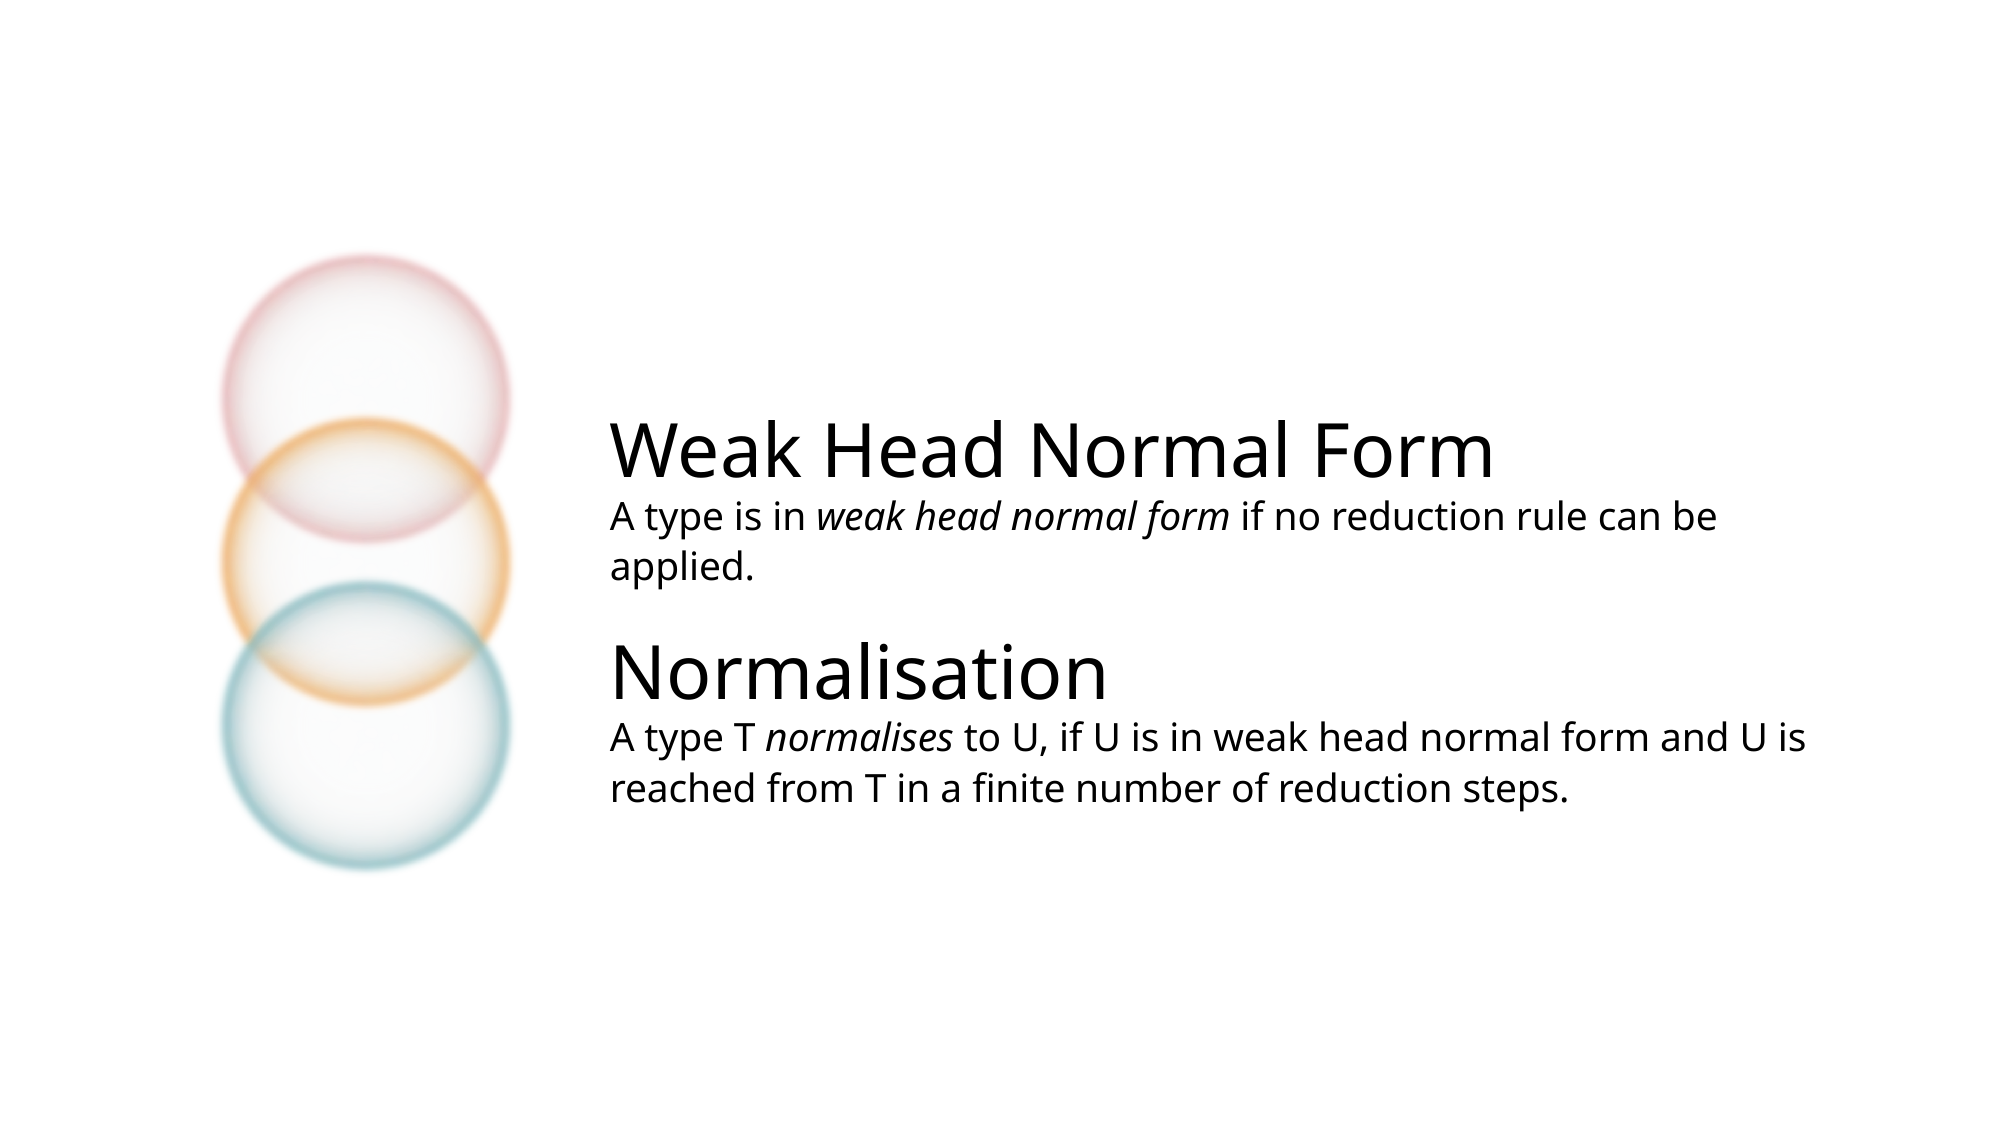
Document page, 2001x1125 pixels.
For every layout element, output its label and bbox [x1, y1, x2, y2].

text_box [609, 365, 1841, 538]
text_box [212, 246, 519, 879]
text_box [609, 586, 1841, 810]
